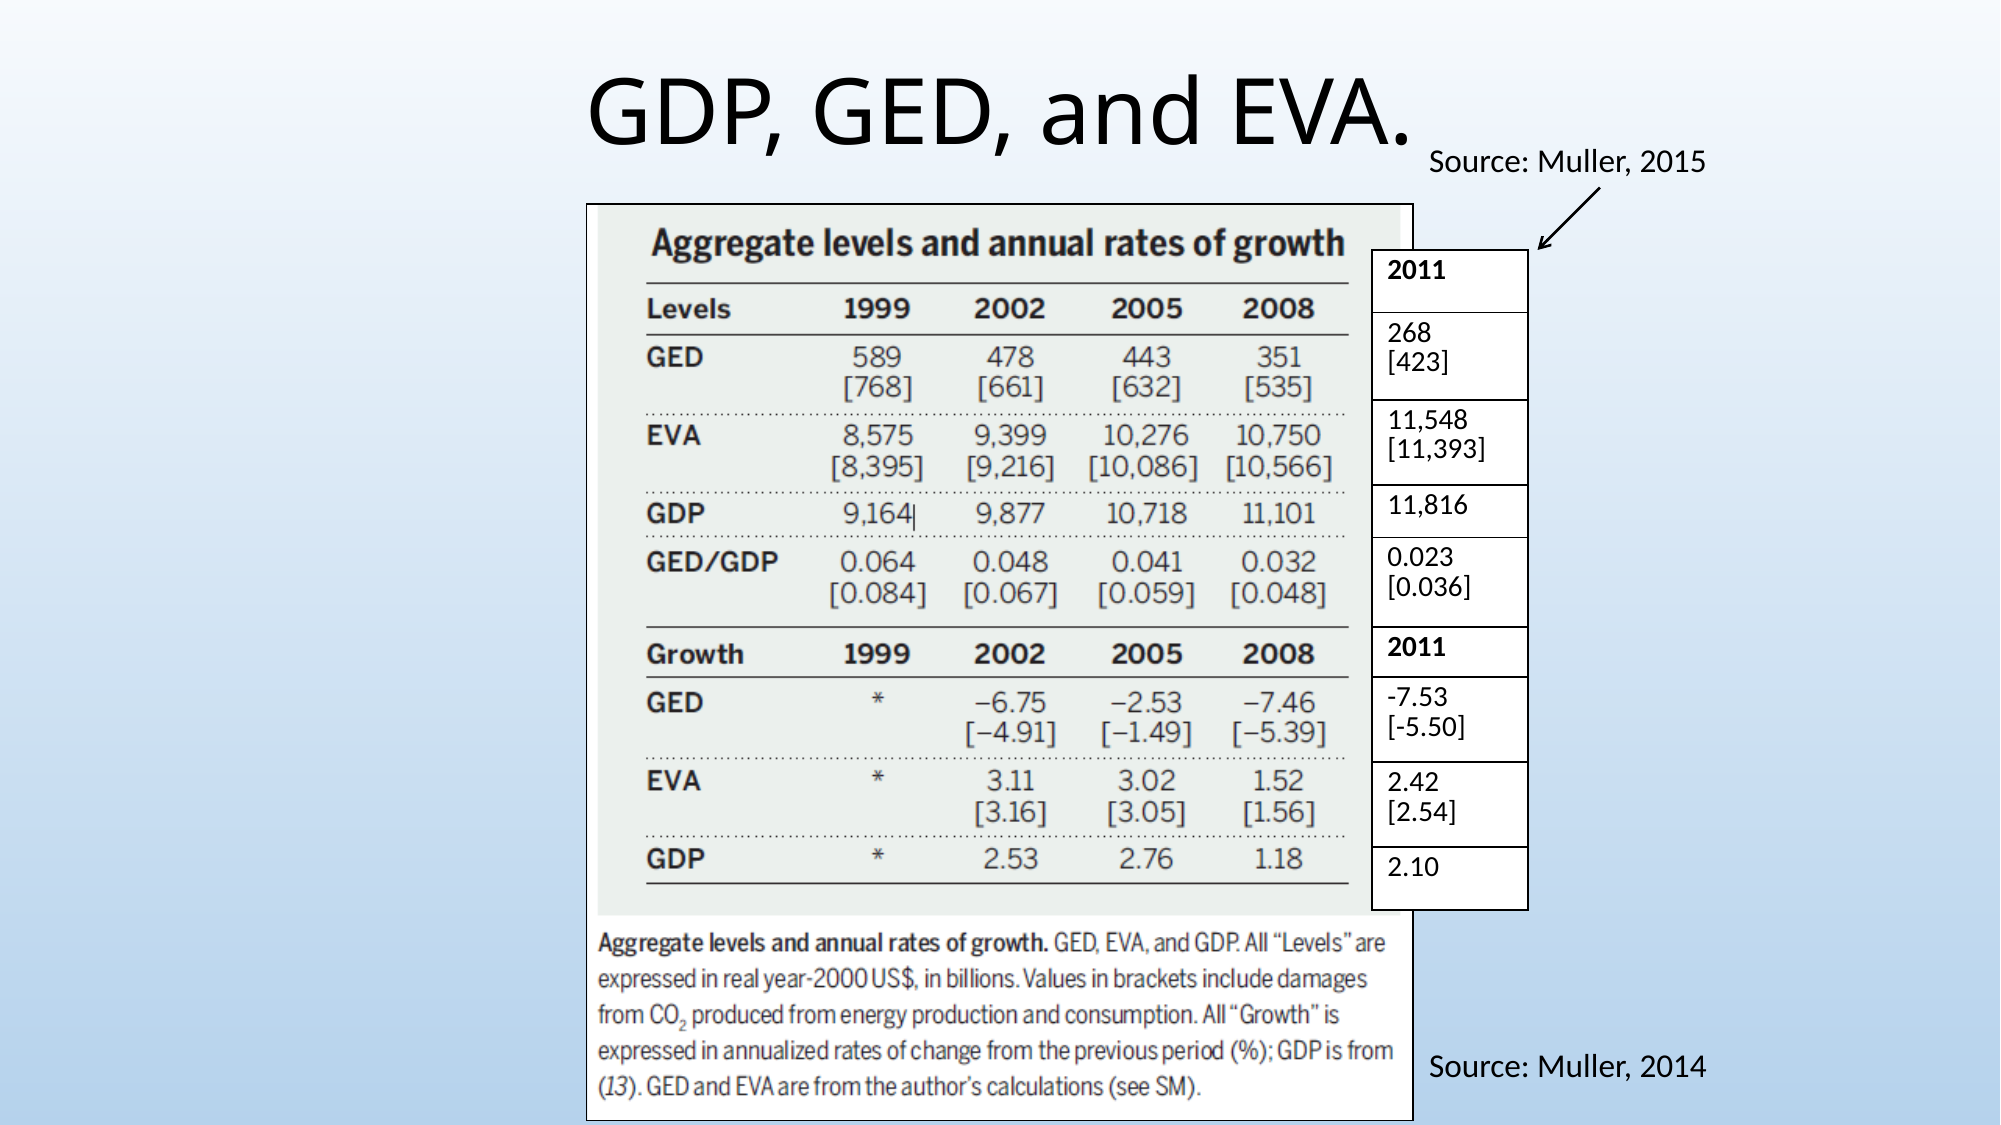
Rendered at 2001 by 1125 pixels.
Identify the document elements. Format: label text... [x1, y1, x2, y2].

table_cell 0.023 [0.036] [1413, 538, 1527, 626]
table_cell -7.53 [-5.50] [1413, 678, 1527, 761]
table_cell 268 [423] [1413, 313, 1527, 399]
table_cell 11,548 [11,393] [1413, 401, 1527, 484]
text_box Source: Muller, 2014 [1414, 1037, 1722, 1092]
table_cell 2.42 [2.54] [1413, 763, 1527, 846]
table_cell 2.10 [1413, 848, 1527, 909]
table_cell 2011 [1413, 628, 1527, 676]
text_box GDP, GED, and EVA. [324, 45, 1675, 233]
table_header 2011 [1413, 251, 1527, 312]
table_cell 11,816 [1413, 486, 1527, 537]
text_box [1537, 187, 1600, 250]
picture [587, 204, 1413, 1120]
text_box Source: Muller, 2015 [1414, 131, 1722, 187]
